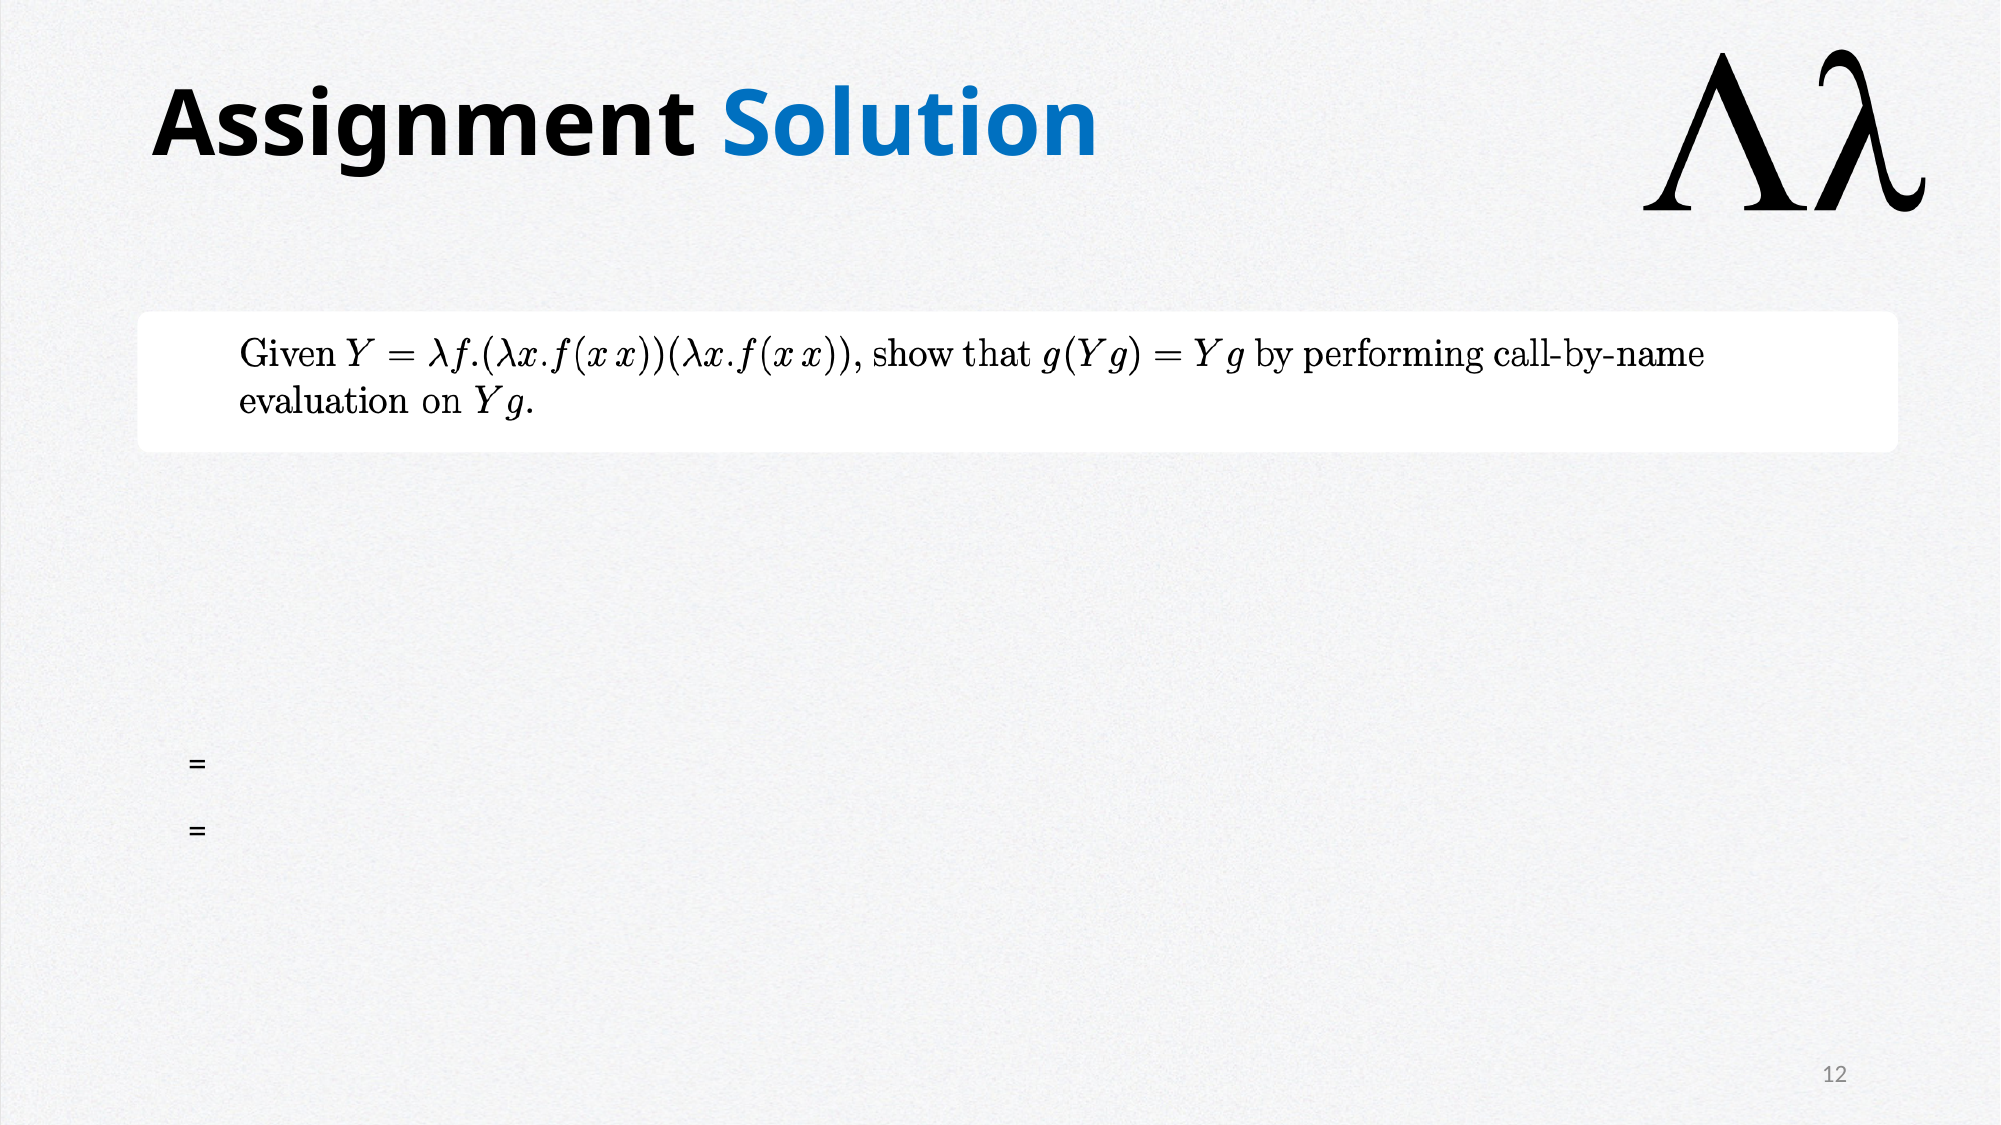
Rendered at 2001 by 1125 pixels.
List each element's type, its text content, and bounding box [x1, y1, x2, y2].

title Assignment Solution [137, 17, 1863, 235]
picture [0, 0, 2001, 1125]
slide_number 11 [1412, 1042, 1863, 1103]
